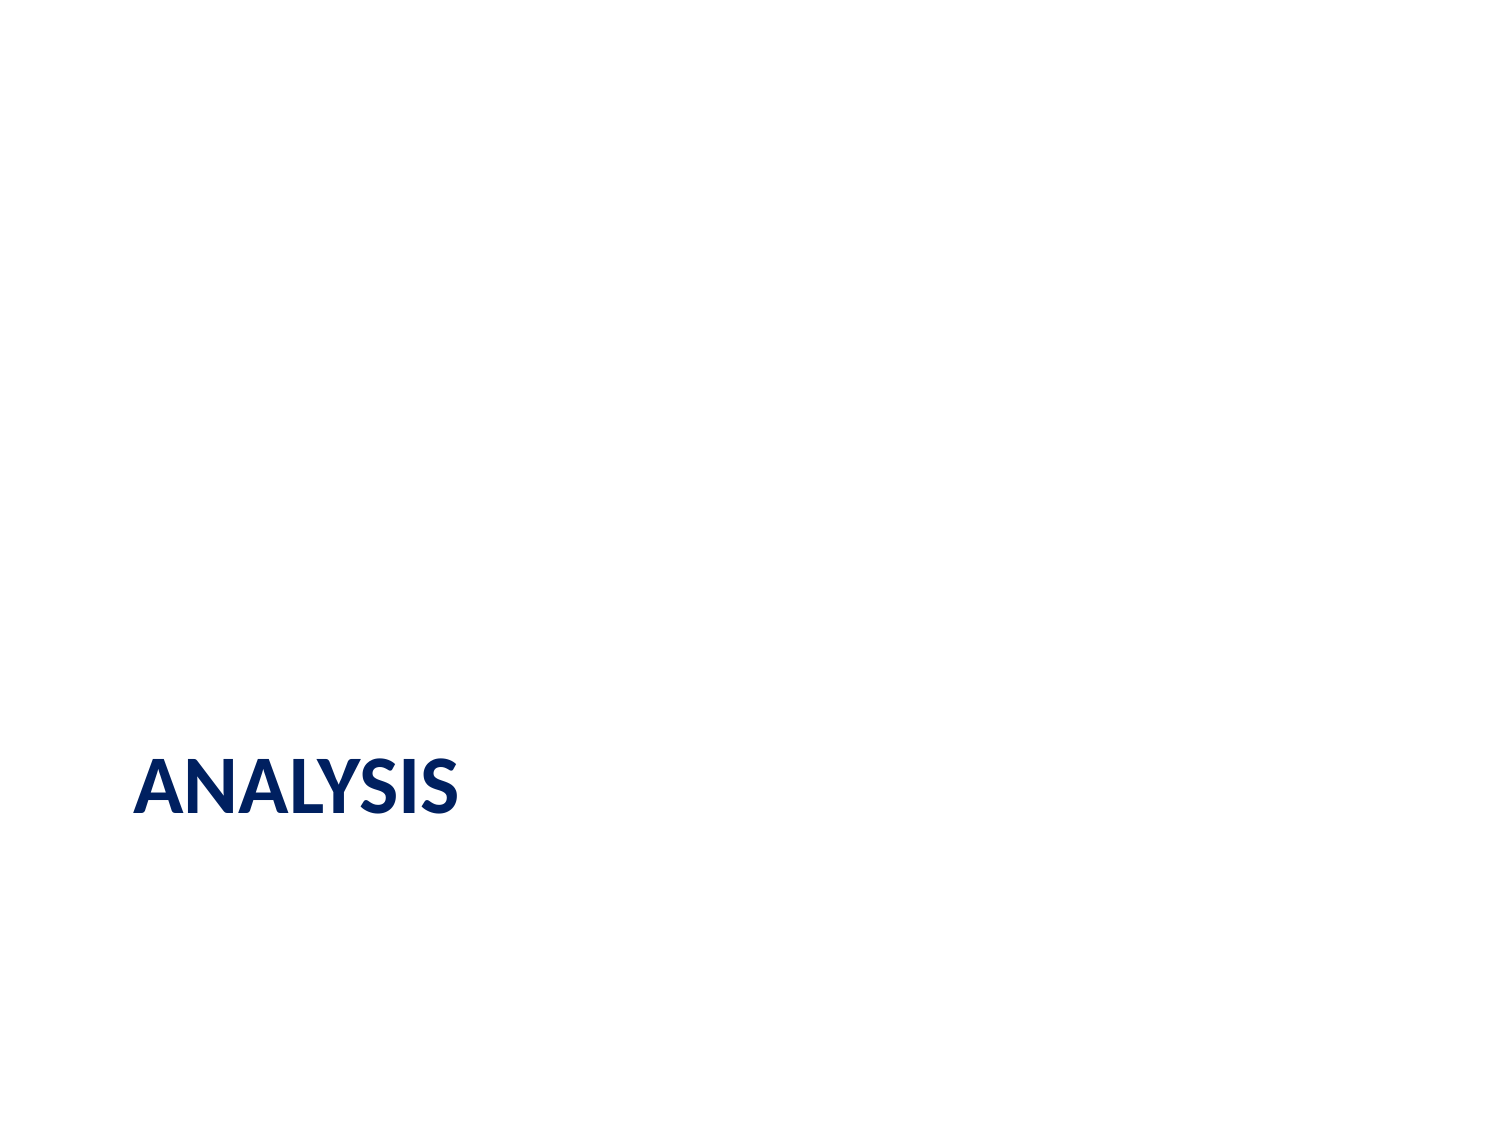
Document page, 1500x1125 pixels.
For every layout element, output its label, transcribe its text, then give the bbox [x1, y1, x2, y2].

title Analysis [118, 722, 1394, 947]
